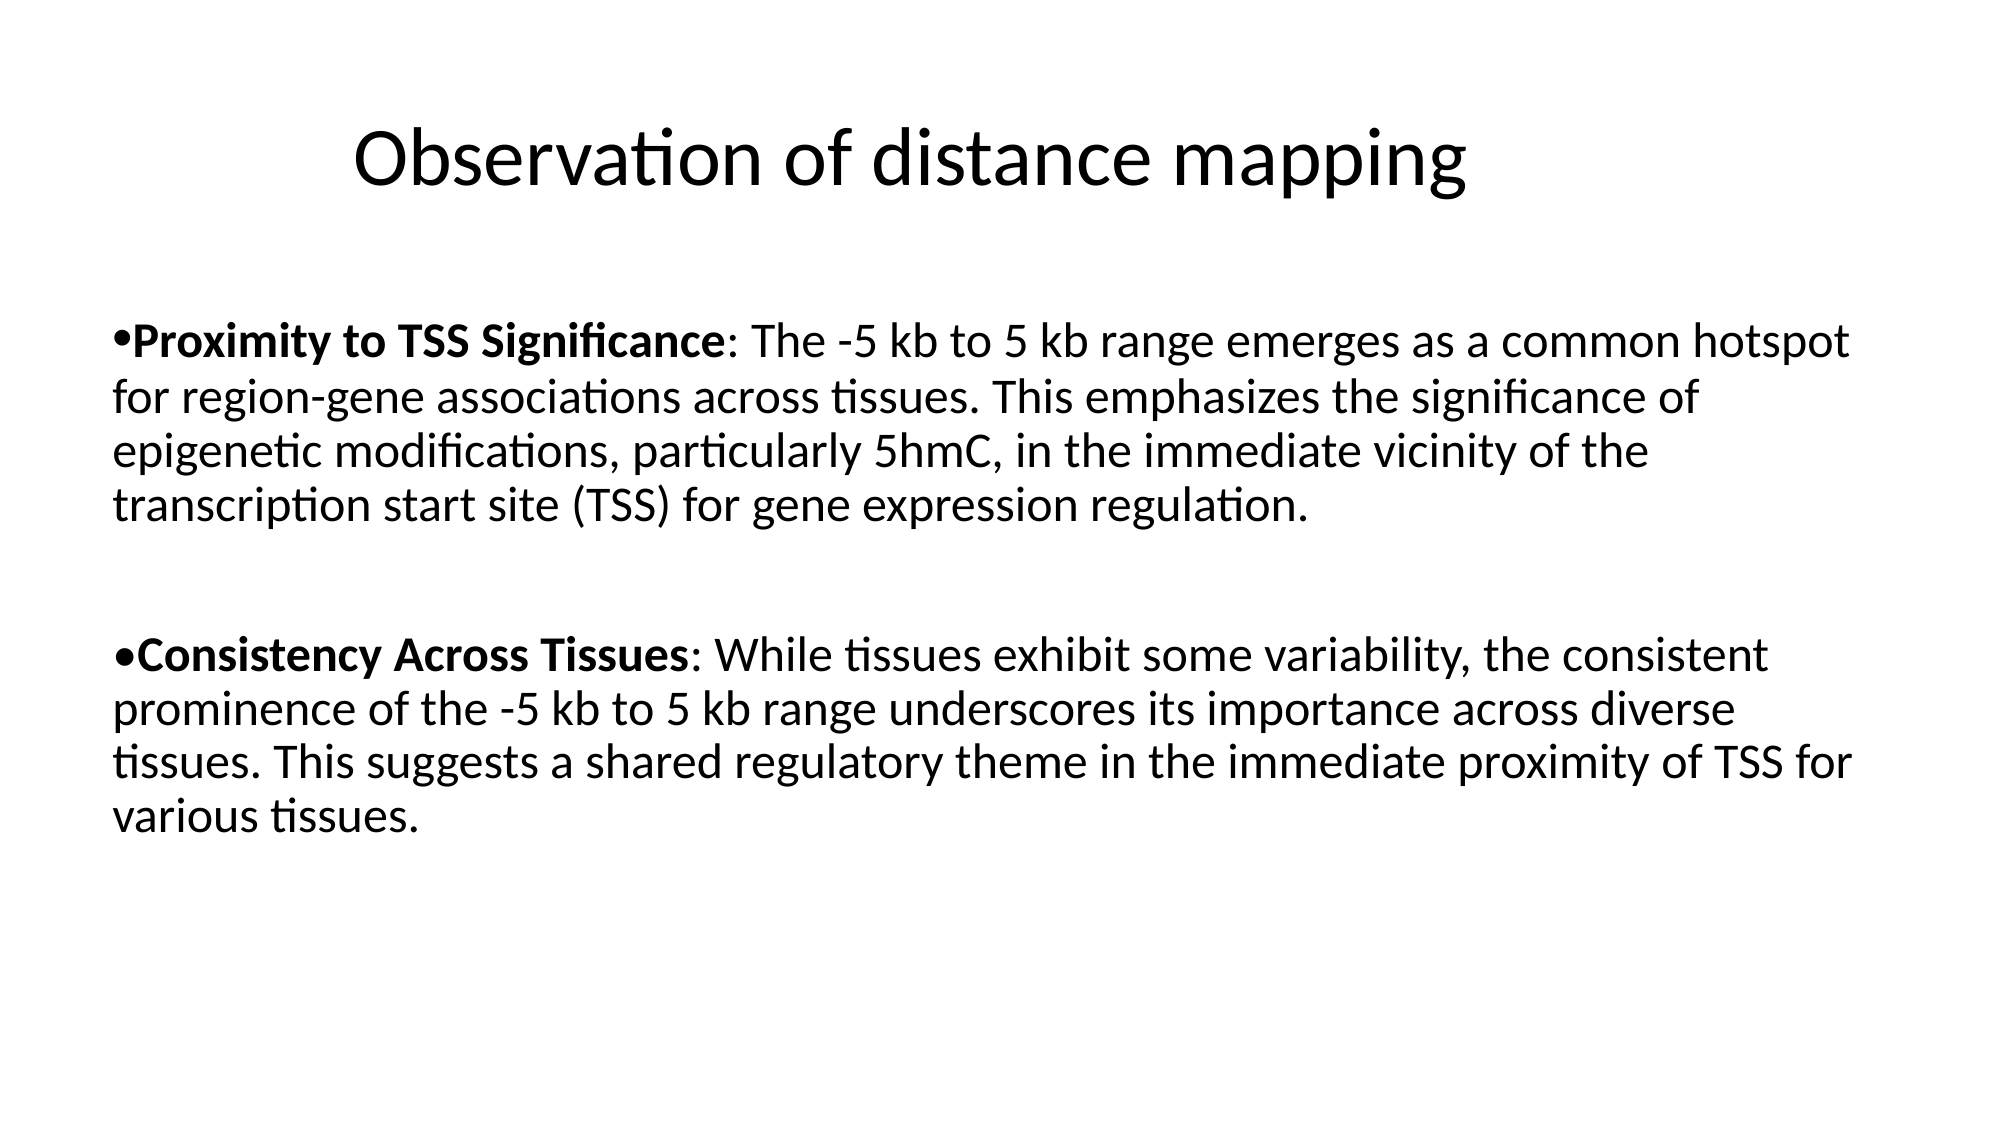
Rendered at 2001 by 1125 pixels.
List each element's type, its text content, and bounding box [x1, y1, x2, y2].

text_box Observation of distance mapping [338, 86, 1662, 217]
text_box •Proximity to TSS Significance: The -5 kb to 5 kb range emerges as a common hotspot for region-gene associations across tissues. This emphasizes the significance of epigenetic modifications, particularly 5hmC, in the immediate vicinity of the transcription start site (TSS) for gene expression regulation. •Consistency Across Tissues: While tissues exhibit some variability, the consistent prominence of the -5 kb to 5 kb range underscores its importance across diverse tissues. This suggests a shared regulatory theme in the immediate proximity of TSS for various tissues. [97, 292, 1903, 859]
